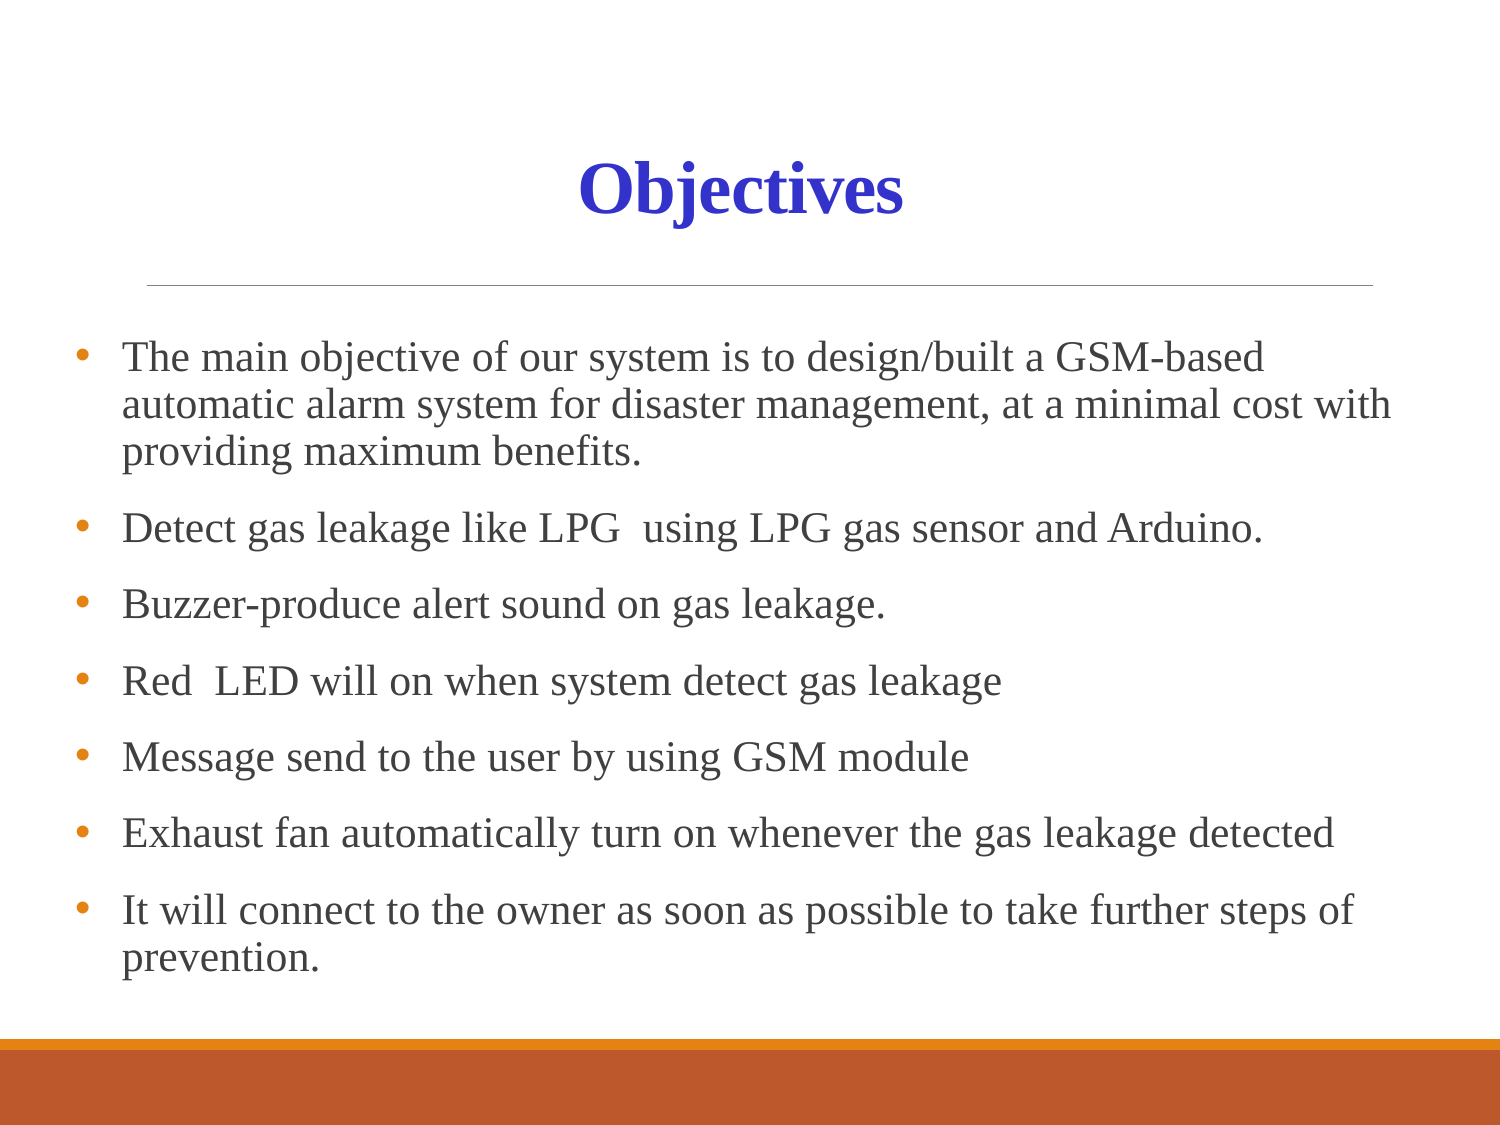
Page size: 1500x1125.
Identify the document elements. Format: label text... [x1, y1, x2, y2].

list The main objective of our system is to design/built a GSM-based automatic alarm system for disaster management, at a minimal cost with providing maximum benefits. Detect gas leakage like LPG using LPG gas sensor and Arduino. Buzzer-produce alert sound on gas leakage. Red LED will on when system detect gas leakage Message send to the user by using GSM module Exhaust fan automatically turn on whenever the gas leakage detected It will connect to the owner as soon as possible to take further steps of prevention. [75, 326, 1425, 1069]
title Objectives [75, 138, 1425, 326]
